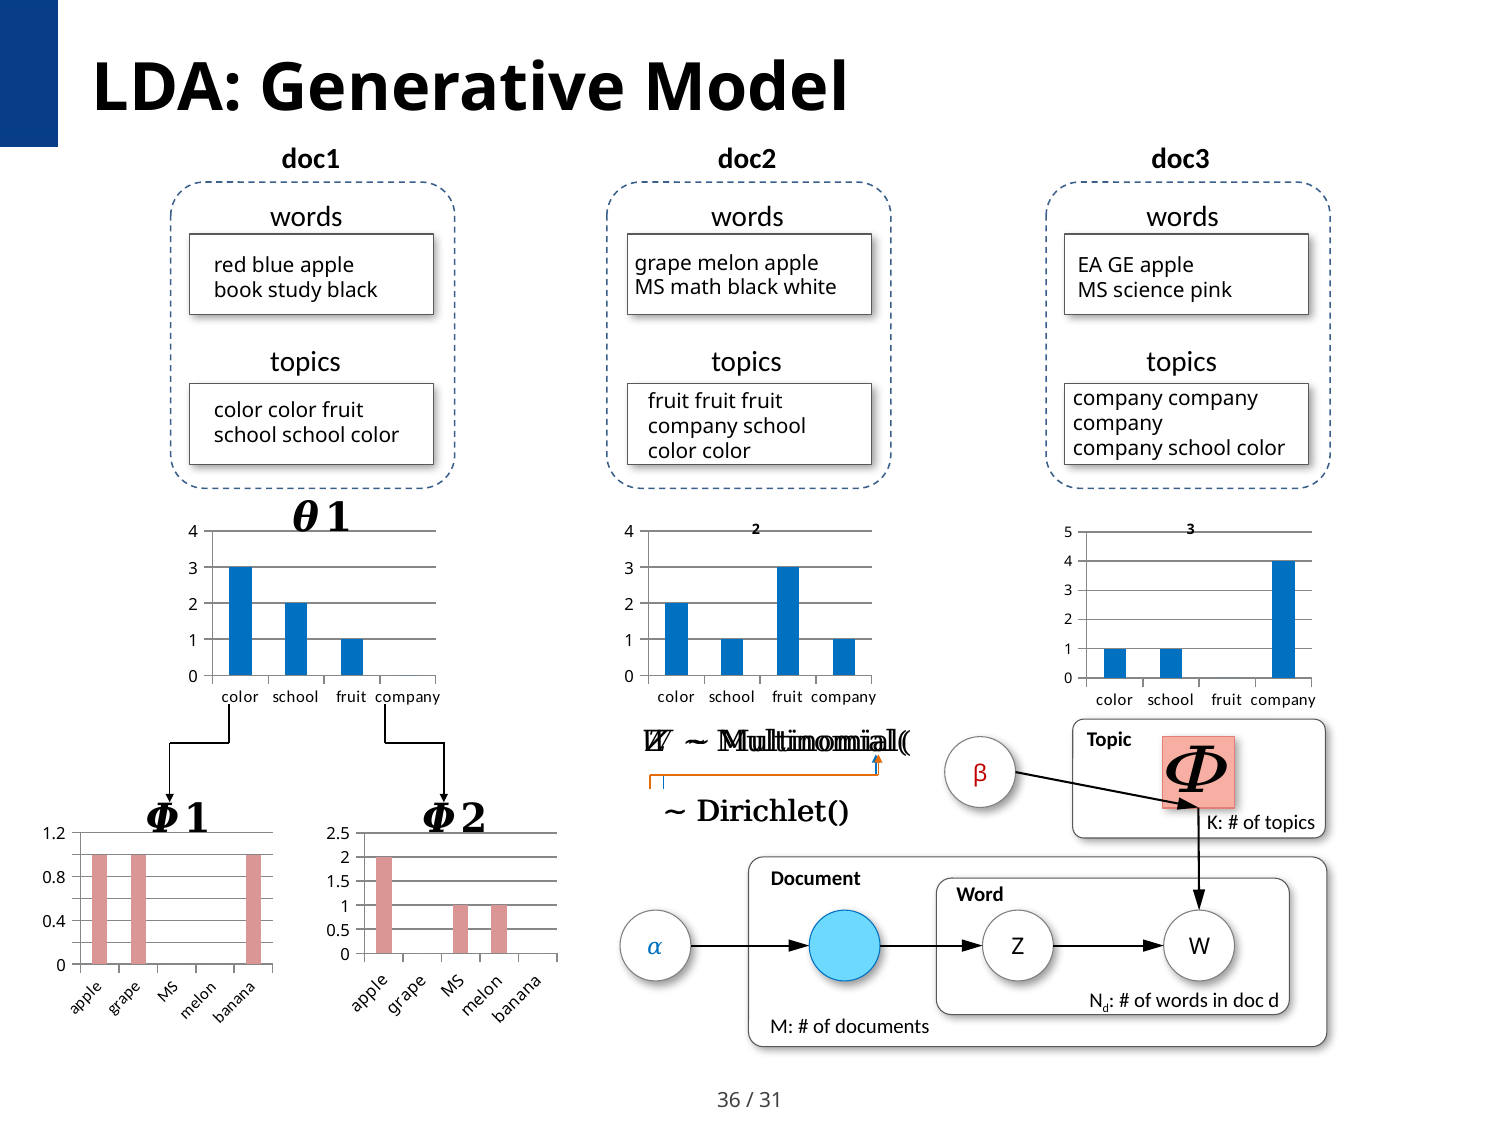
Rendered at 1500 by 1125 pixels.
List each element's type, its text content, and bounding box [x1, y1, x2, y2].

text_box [384, 703, 445, 803]
text_box doc3 [1136, 131, 1254, 182]
text_box [168, 179, 457, 491]
chart [1058, 517, 1322, 715]
text_box words [696, 189, 802, 240]
chart [321, 816, 562, 1033]
chart [182, 514, 447, 712]
picture [0, 0, 58, 147]
text_box doc2 [703, 131, 820, 182]
text_box [604, 179, 893, 491]
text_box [169, 703, 230, 803]
title LDA: Generative Model [76, 19, 1471, 149]
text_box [619, 856, 1328, 1047]
text_box topics [1131, 334, 1249, 385]
text_box doc1 [266, 131, 367, 182]
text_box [944, 718, 1341, 923]
text_box [1043, 179, 1333, 491]
text_box words [1131, 189, 1237, 240]
chart [37, 816, 278, 1033]
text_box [622, 714, 928, 836]
chart [618, 514, 883, 712]
text_box topics [696, 334, 813, 385]
